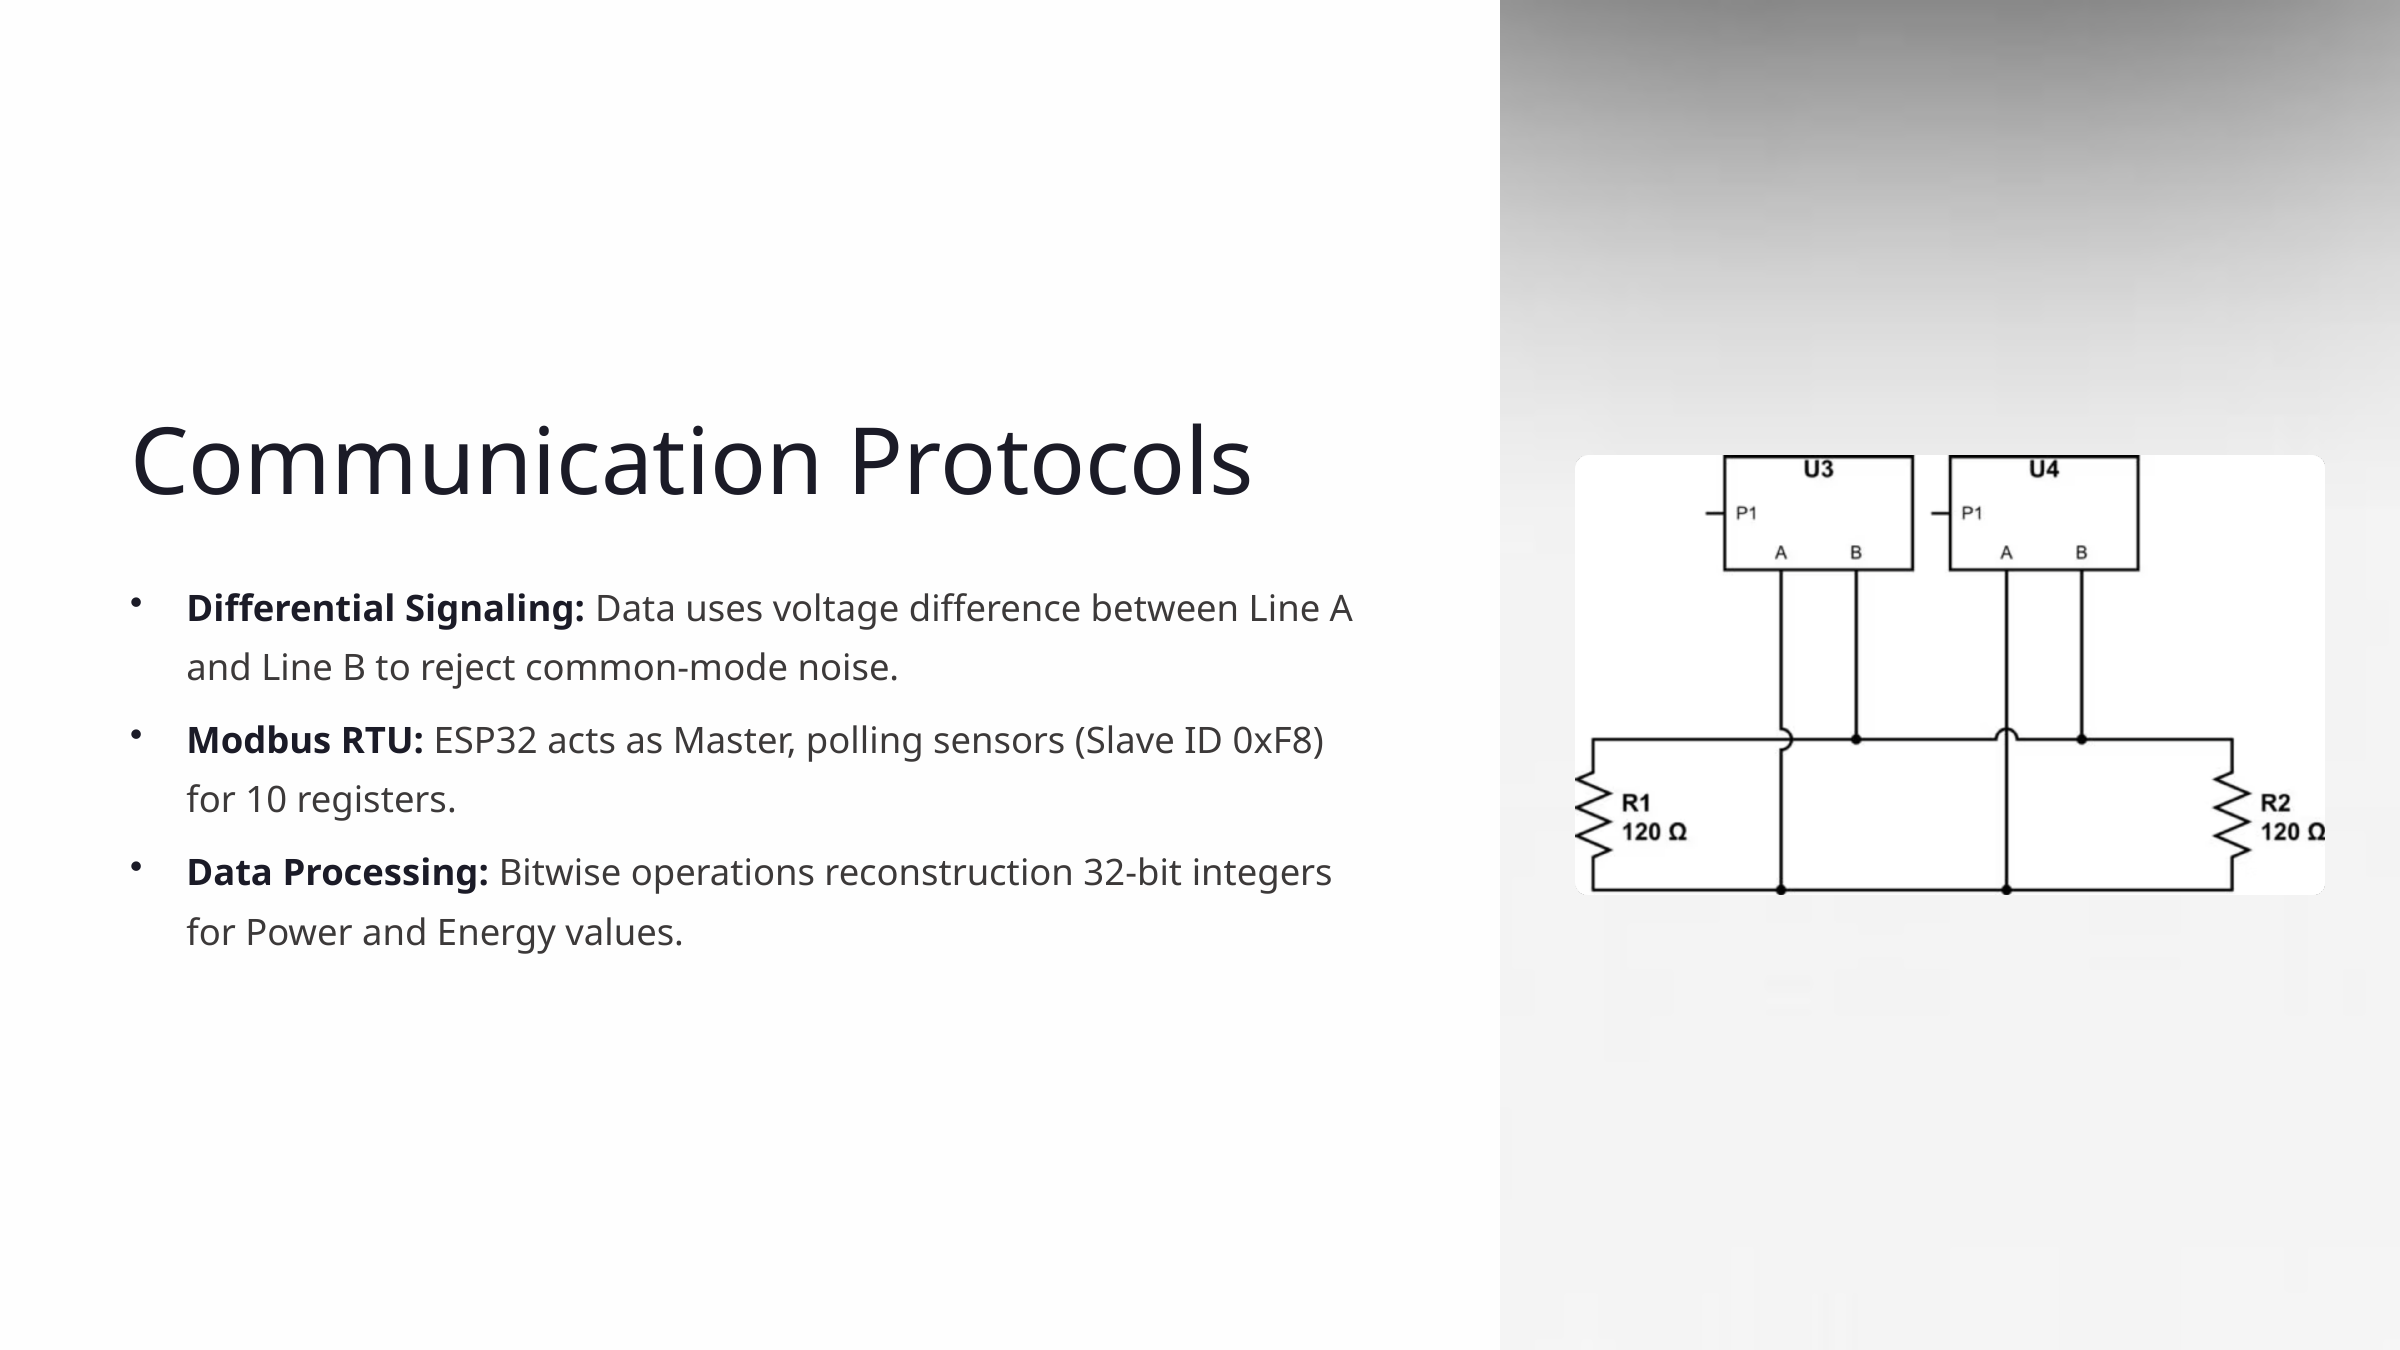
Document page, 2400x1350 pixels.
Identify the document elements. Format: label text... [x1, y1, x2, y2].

text_box Differential Signaling: Data uses voltage difference between Line A and Line B to reject common-mode noise. [130, 569, 1370, 689]
text_box Data Processing: Bitwise operations reconstruction 32-bit integers for Power and Energy values. [130, 833, 1370, 953]
picture [1499, 0, 2400, 1350]
text_box Modbus RTU: ESP32 acts as Master, polling sensors (Slave ID 0xF8) for 10 registers. [130, 701, 1370, 821]
text_box Communication Protocols [130, 397, 1242, 514]
